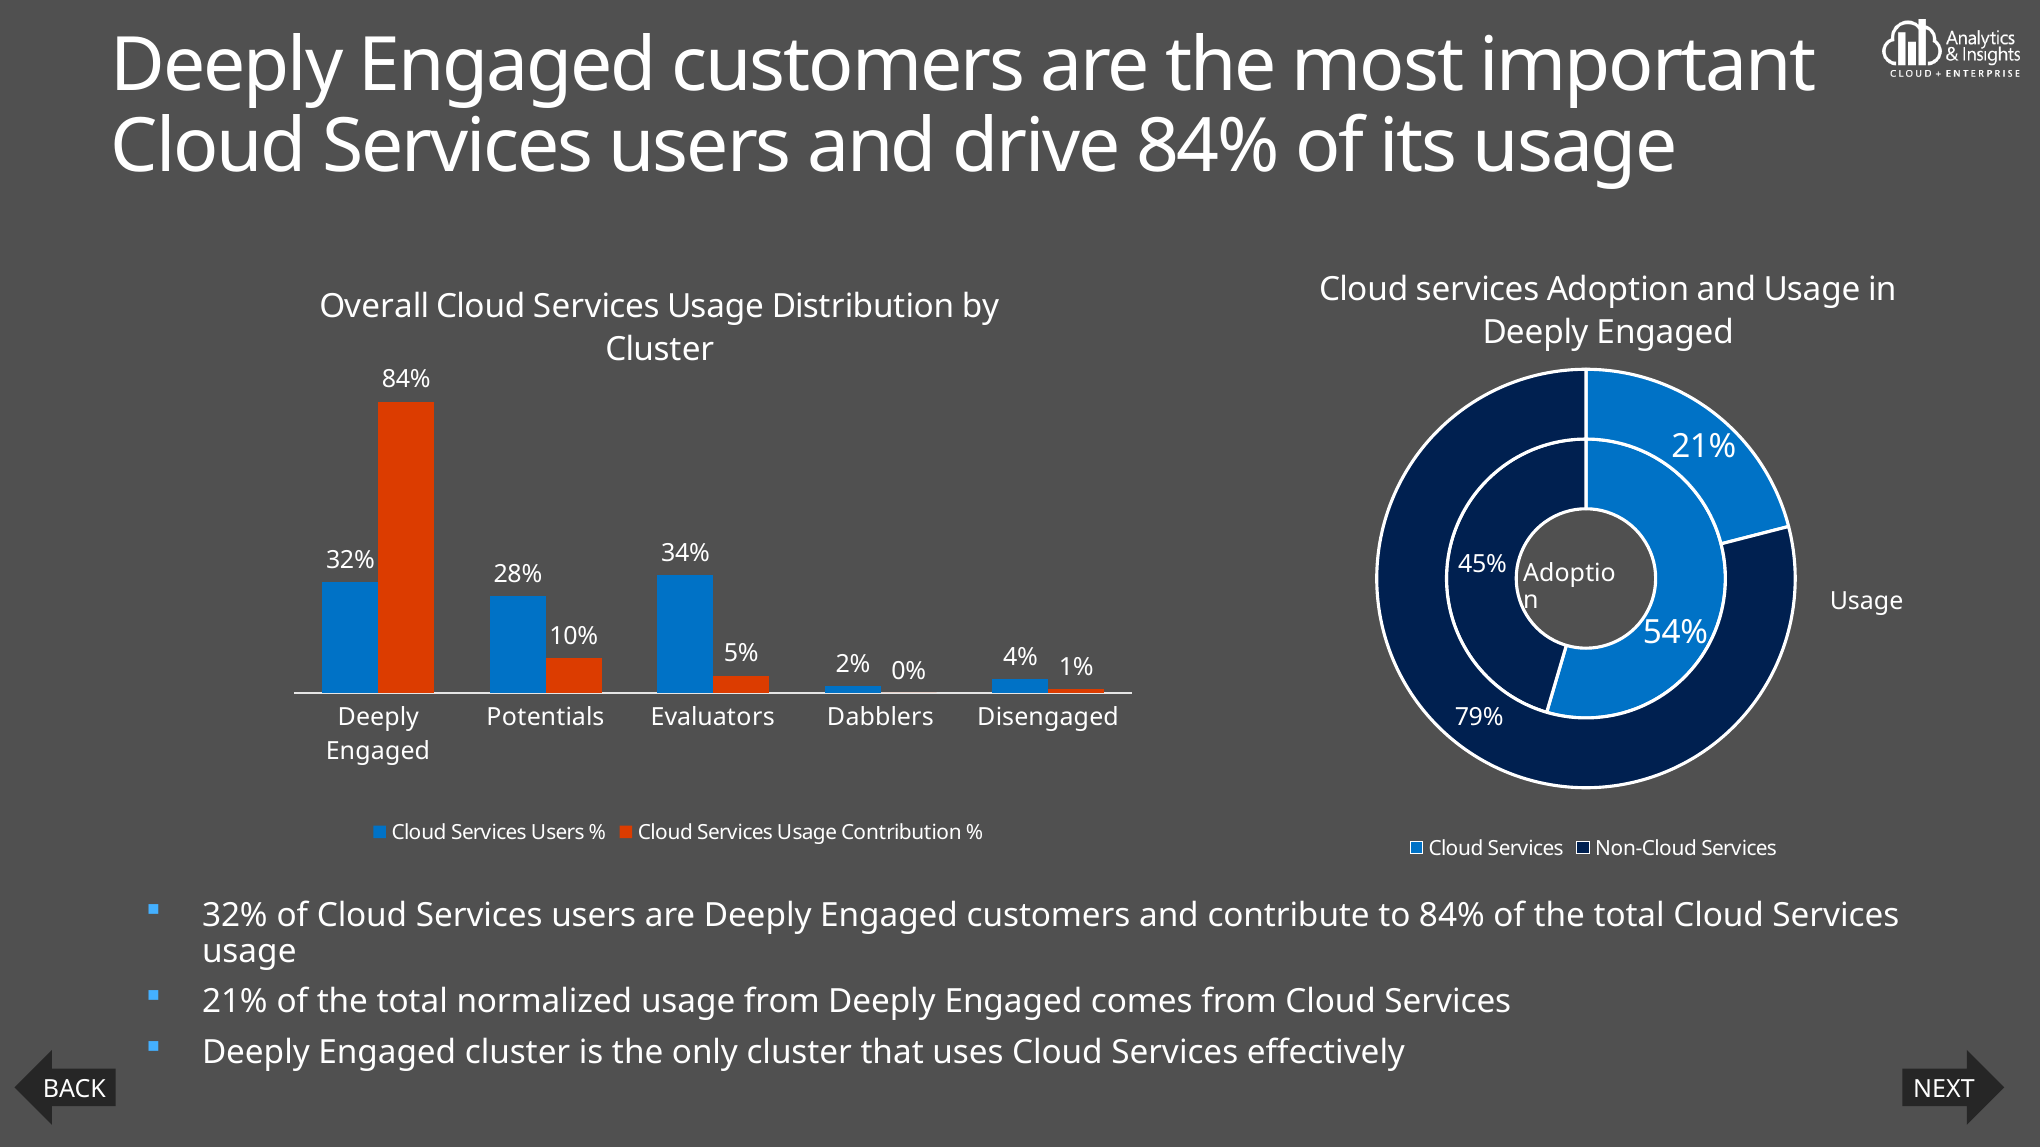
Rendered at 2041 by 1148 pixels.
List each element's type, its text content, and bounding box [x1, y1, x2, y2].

chart [196, 254, 1161, 853]
picture [1881, 19, 2021, 77]
chart [1188, 242, 1999, 868]
text_box 32% of Cloud Services users are Deeply Engaged customers and contribute to 84% of the total Cloud Services usage 21% of the total normalized usage from Deeply Engaged comes from Cloud Services Deeply Engaged cluster is the only cluster that uses Cloud Services effectively [115, 873, 1969, 1078]
title Deeply Engaged customers are the most important Cloud Services users and drive 84% of its usage [86, 10, 1953, 174]
text_box BACK [14, 1049, 116, 1125]
text_box NEXT [1902, 1049, 2005, 1125]
